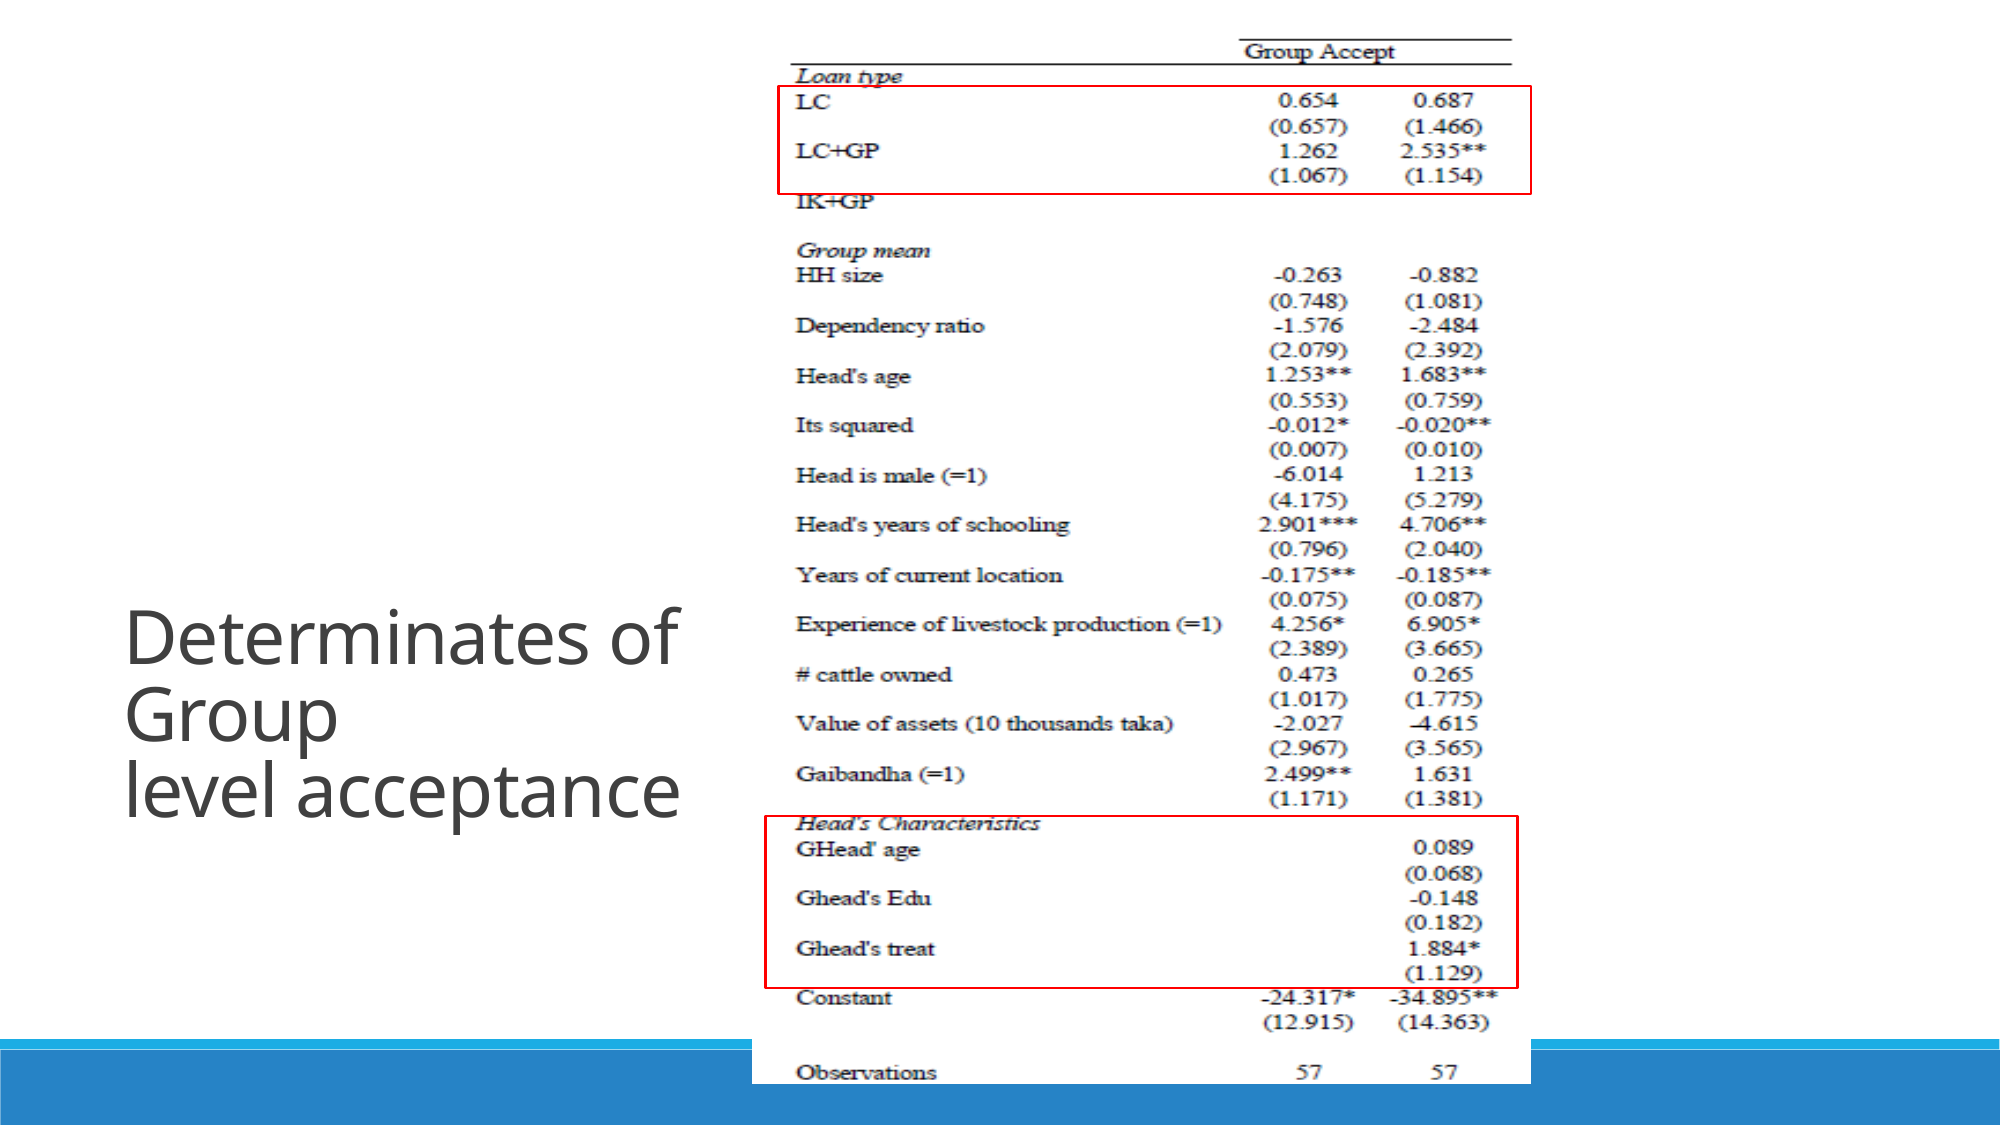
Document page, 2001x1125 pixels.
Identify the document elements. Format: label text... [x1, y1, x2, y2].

picture [751, 22, 1532, 1084]
title Determinates of Group level acceptance [108, 602, 748, 841]
